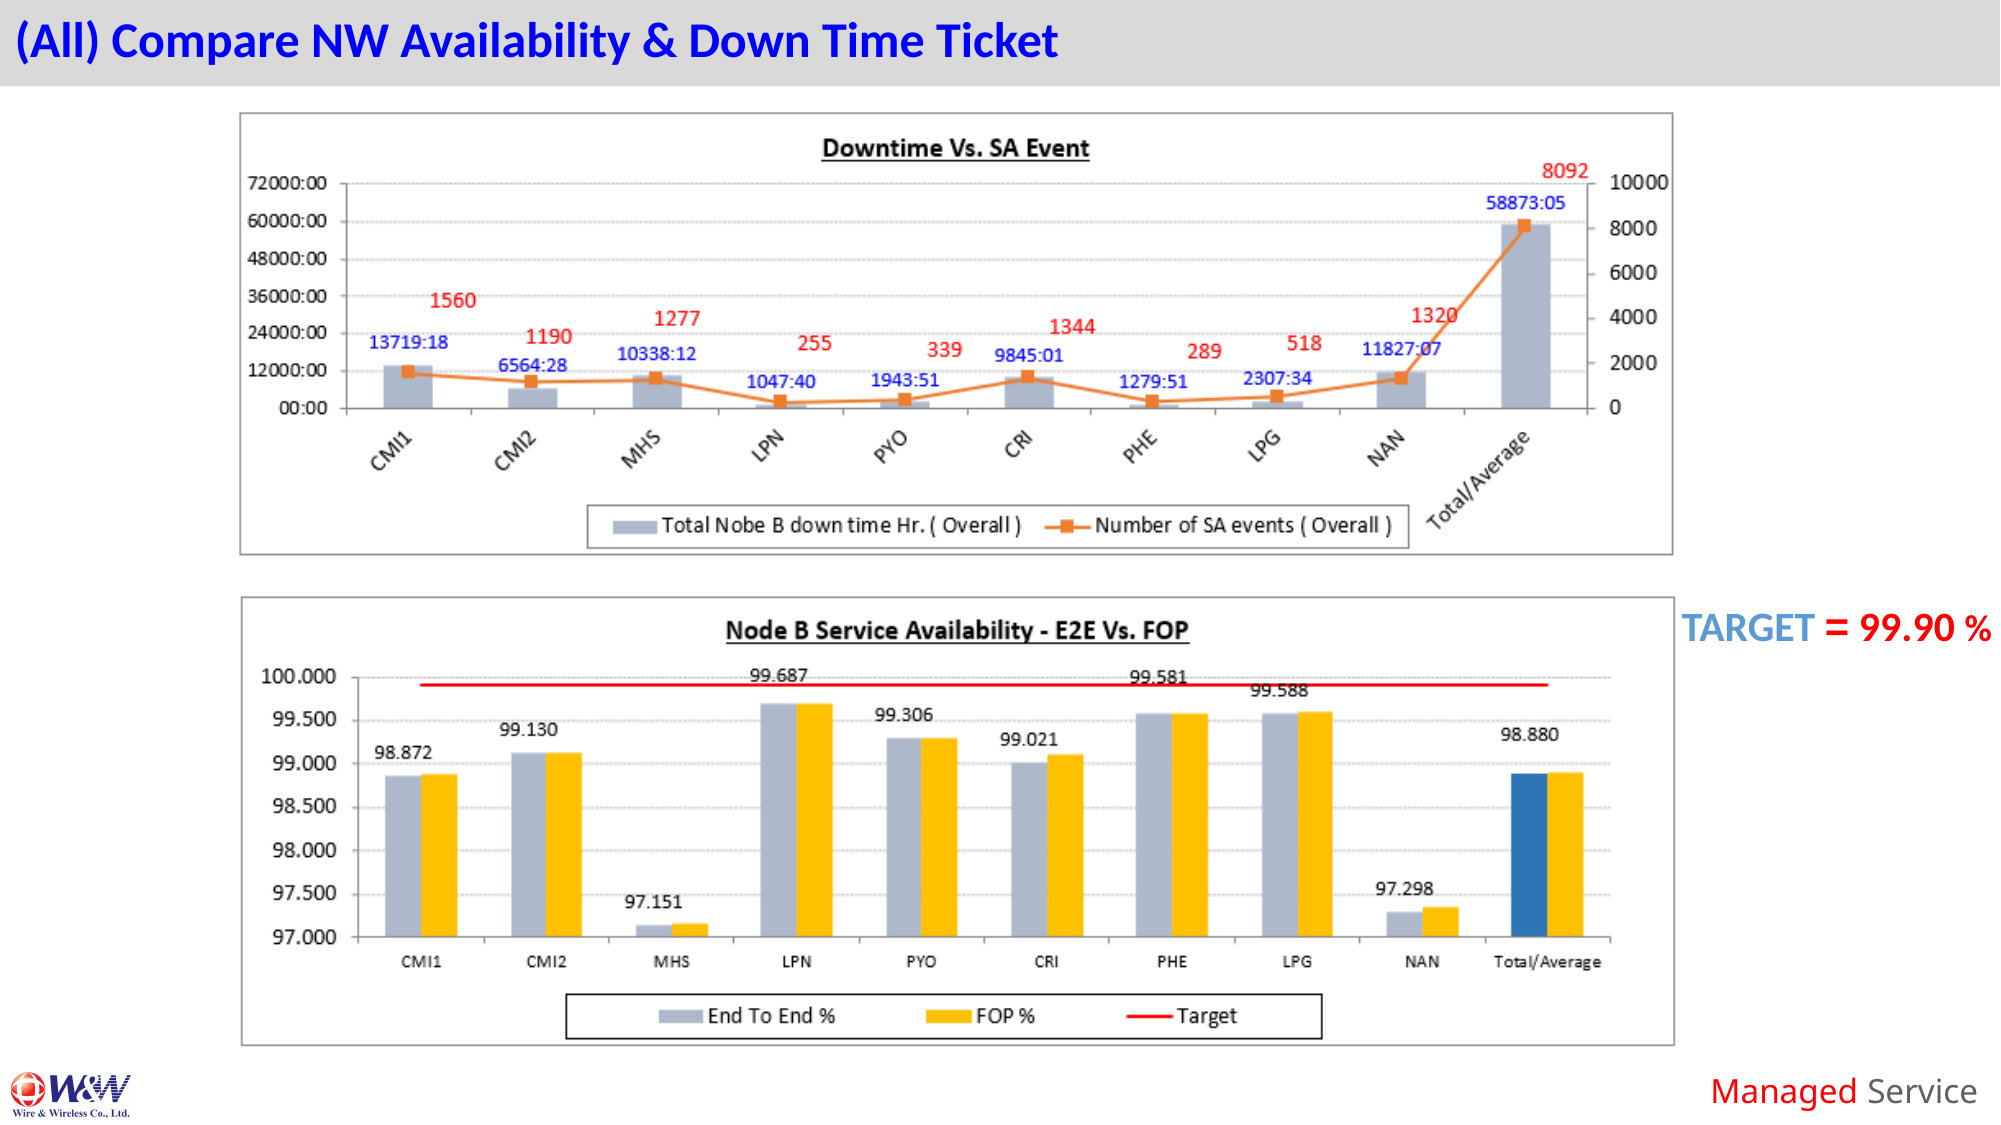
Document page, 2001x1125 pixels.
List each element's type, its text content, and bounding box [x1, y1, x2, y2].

text_box TaRget = 99.90 % [1677, 592, 2000, 658]
picture [238, 111, 1677, 1048]
text_box [0, 0, 2000, 87]
text_box (All) Compare NW Availability & Down Time Ticket [14, 21, 1385, 81]
picture [11, 1072, 131, 1118]
text_box Managed Service [1695, 1063, 2000, 1118]
